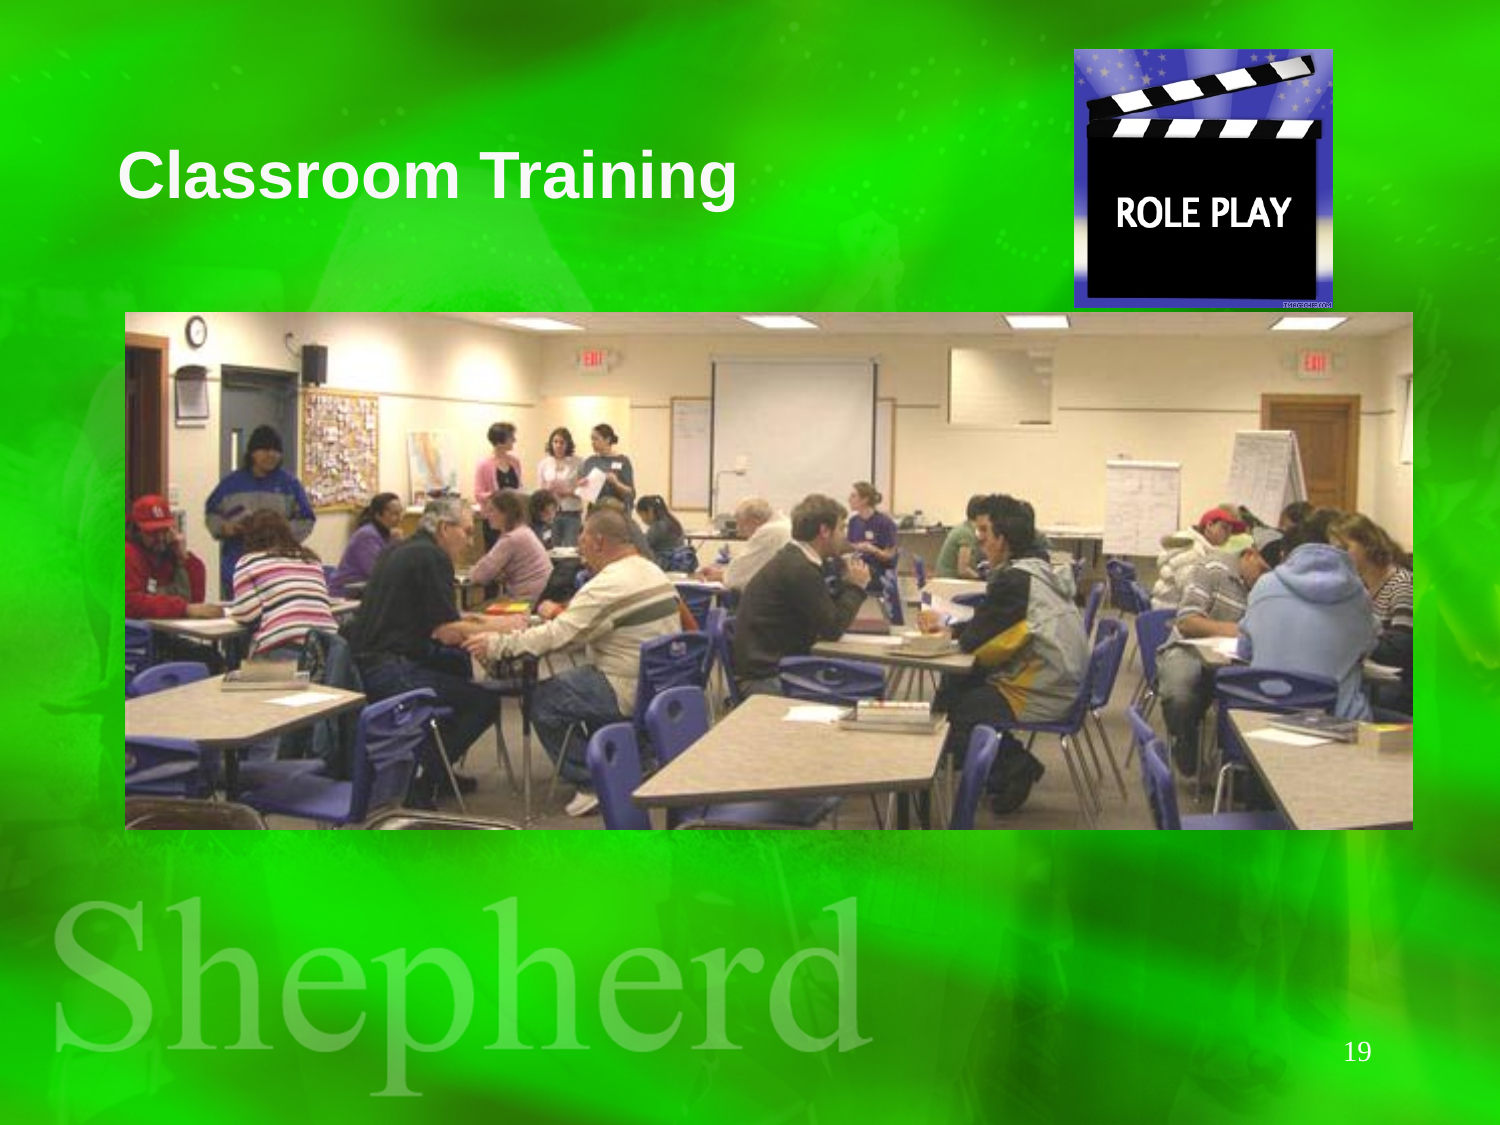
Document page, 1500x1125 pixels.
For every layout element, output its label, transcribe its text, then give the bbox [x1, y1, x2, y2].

picture [0, 0, 1500, 1125]
slide_number 19 [1074, 1024, 1388, 1101]
text_box Classroom Training [0, 124, 875, 220]
